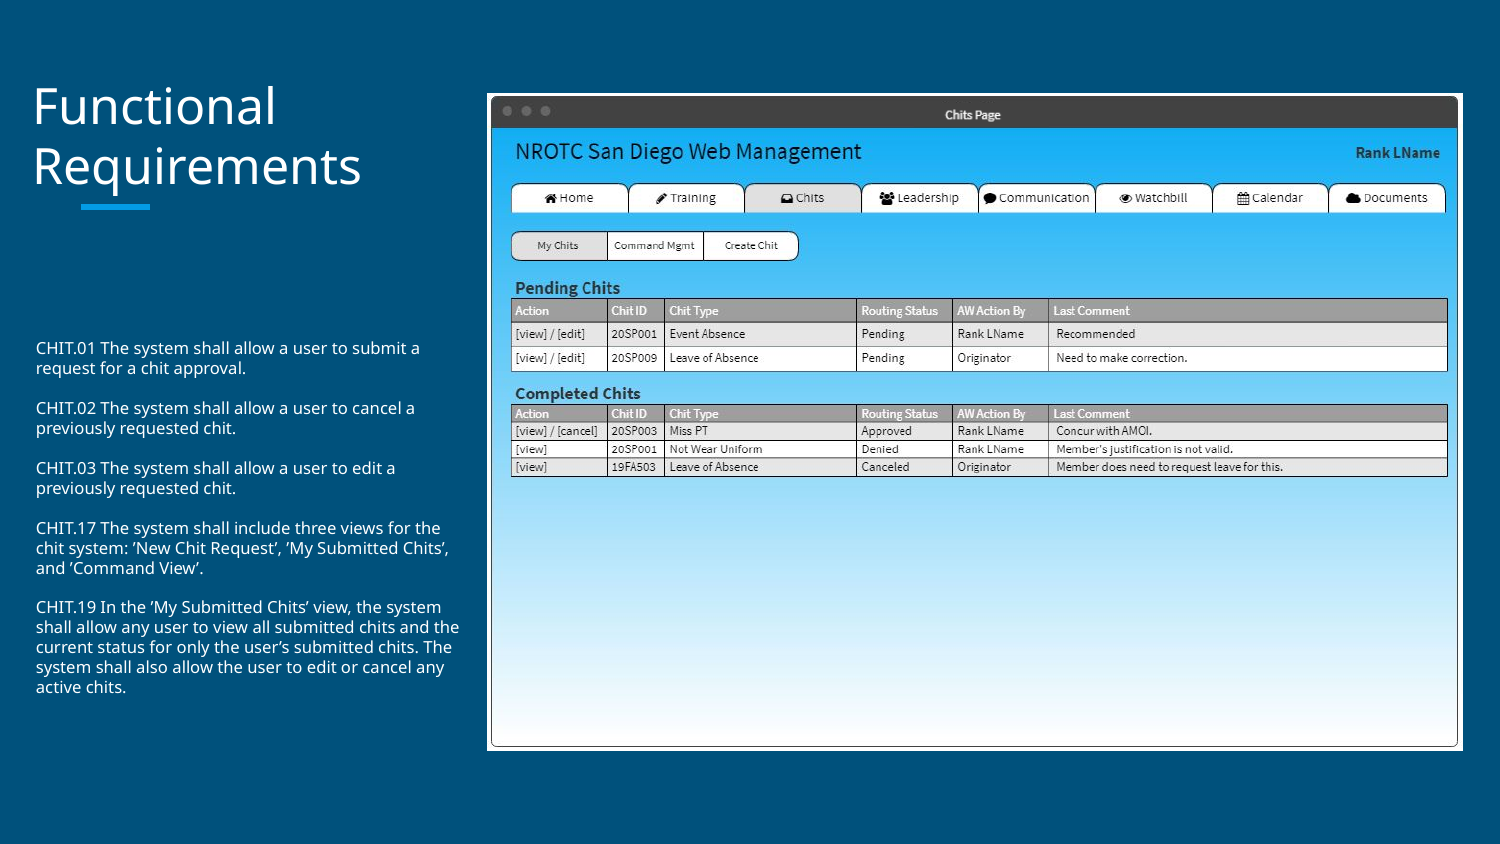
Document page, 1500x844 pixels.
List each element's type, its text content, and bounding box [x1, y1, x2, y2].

text_box CHIT.01 The system shall allow a user to submit a request for a chit approval. CHIT.02 The system shall allow a user to cancel a previously requested chit. CHIT.03 The system shall allow a user to edit a previously requested chit. CHIT.17 The system shall include three views for the chit system: ’New Chit Request’, ’My Submitted Chits’, and ’Command View’. CHIT.19 In the ’My Submitted Chits’ view, the system shall allow any user to view all submitted chits and the current status for only the user’s submitted chits. The system shall also allow the user to edit or cancel any active chits. [20, 234, 476, 801]
picture [488, 94, 1462, 750]
text_box Functional Requirements [17, 59, 495, 195]
